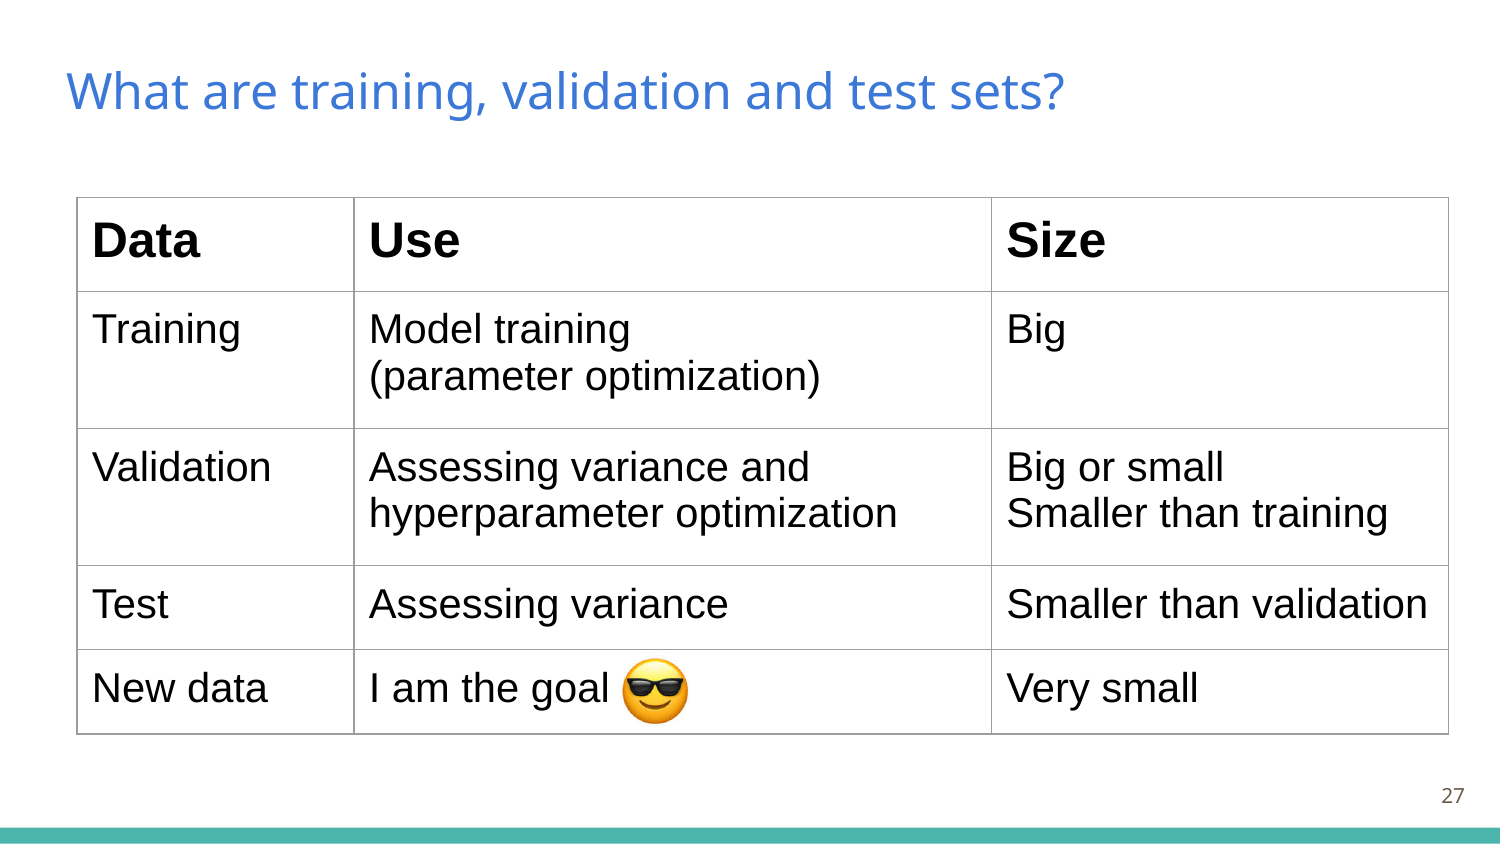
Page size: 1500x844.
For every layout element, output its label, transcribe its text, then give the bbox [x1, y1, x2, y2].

table_cell Training [78, 292, 353, 428]
table_header Use [355, 198, 991, 291]
slide_number ‹#› [1389, 764, 1480, 830]
table_cell Very small [992, 650, 1448, 733]
table_cell Test [78, 566, 353, 649]
table_header Size [992, 198, 1448, 291]
table_cell Assessing variance [355, 566, 991, 649]
table_cell I am the goal [355, 650, 991, 733]
picture [619, 655, 691, 727]
title What are training, validation and test sets? [51, 35, 1449, 216]
table_cell Validation [78, 429, 353, 565]
table_header Data [78, 198, 353, 291]
table_cell Smaller than validation [992, 566, 1448, 649]
table_cell Assessing variance and hyperparameter optimization [355, 429, 991, 565]
table_cell New data [78, 650, 353, 733]
table_cell Model training (parameter optimization) [355, 292, 991, 428]
table_cell Big or small Smaller than training [992, 429, 1448, 565]
table_cell Big [992, 292, 1448, 428]
